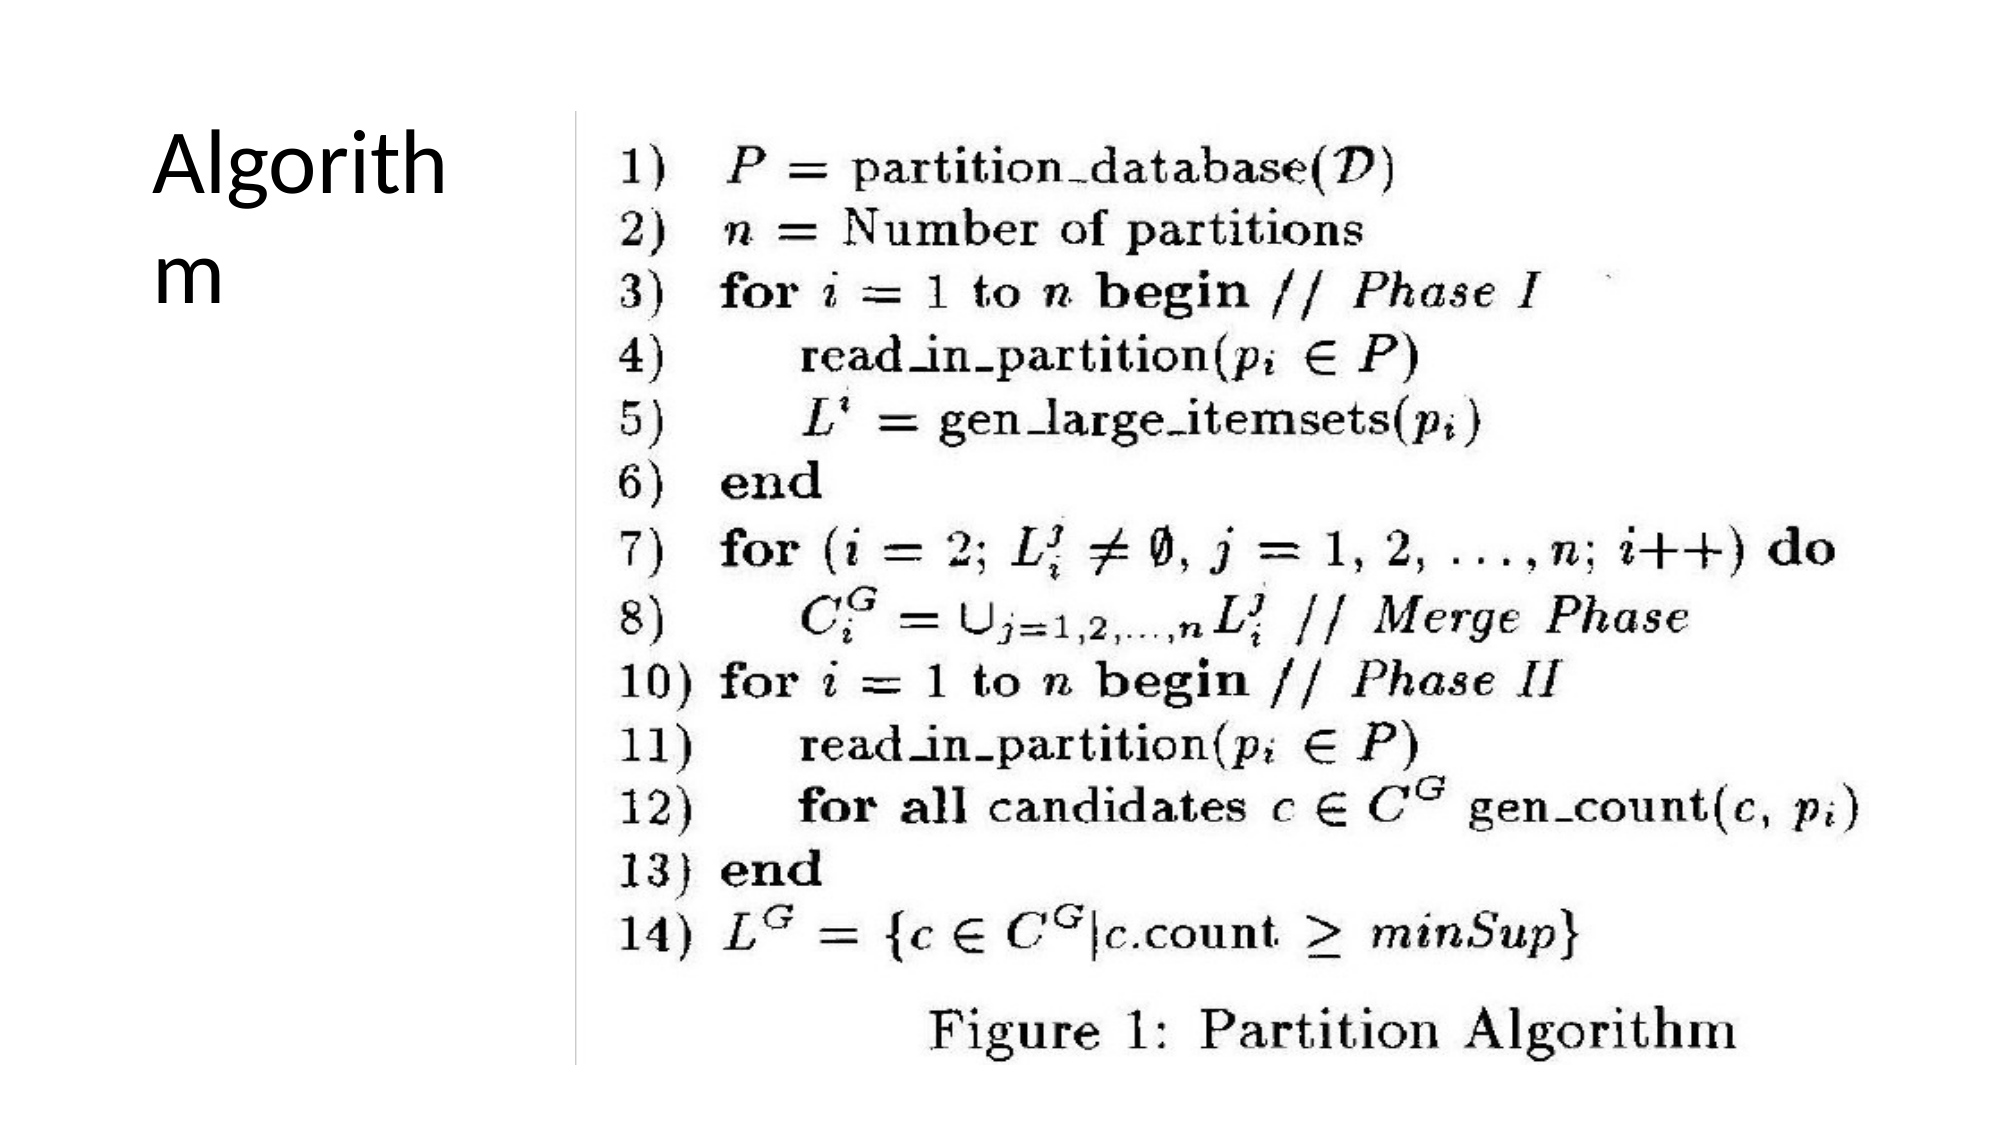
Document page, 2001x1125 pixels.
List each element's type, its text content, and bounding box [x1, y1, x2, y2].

picture [574, 111, 1870, 1066]
title Algorithm [150, 100, 519, 323]
